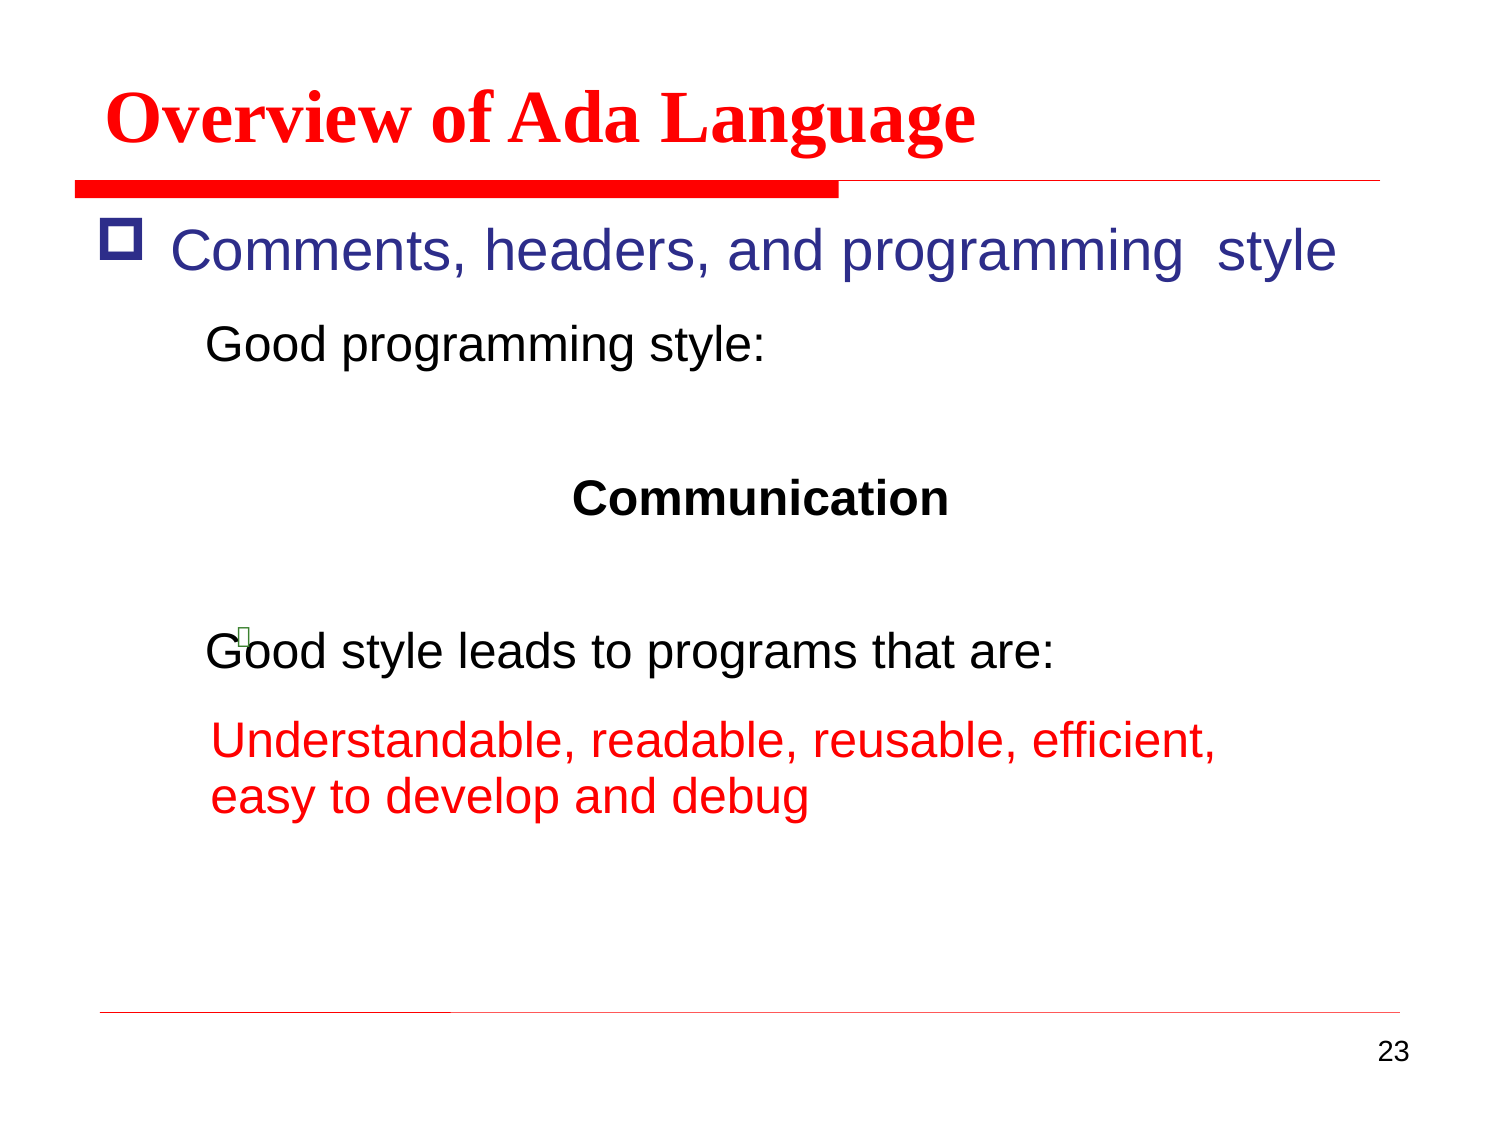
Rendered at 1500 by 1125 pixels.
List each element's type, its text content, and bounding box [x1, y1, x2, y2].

text_box Overview of Ada Language [104, 87, 978, 158]
slide_number 23 [1074, 1024, 1426, 1103]
text_box Good programming style: Communication Good style leads to programs that are: [205, 321, 1057, 679]
text_box Understandable, readable, reusable, efficient, easy to develop and debug [210, 724, 1219, 824]
text_box Comments, headers, and programming style [95, 231, 1418, 282]
text_box  [235, 625, 253, 653]
